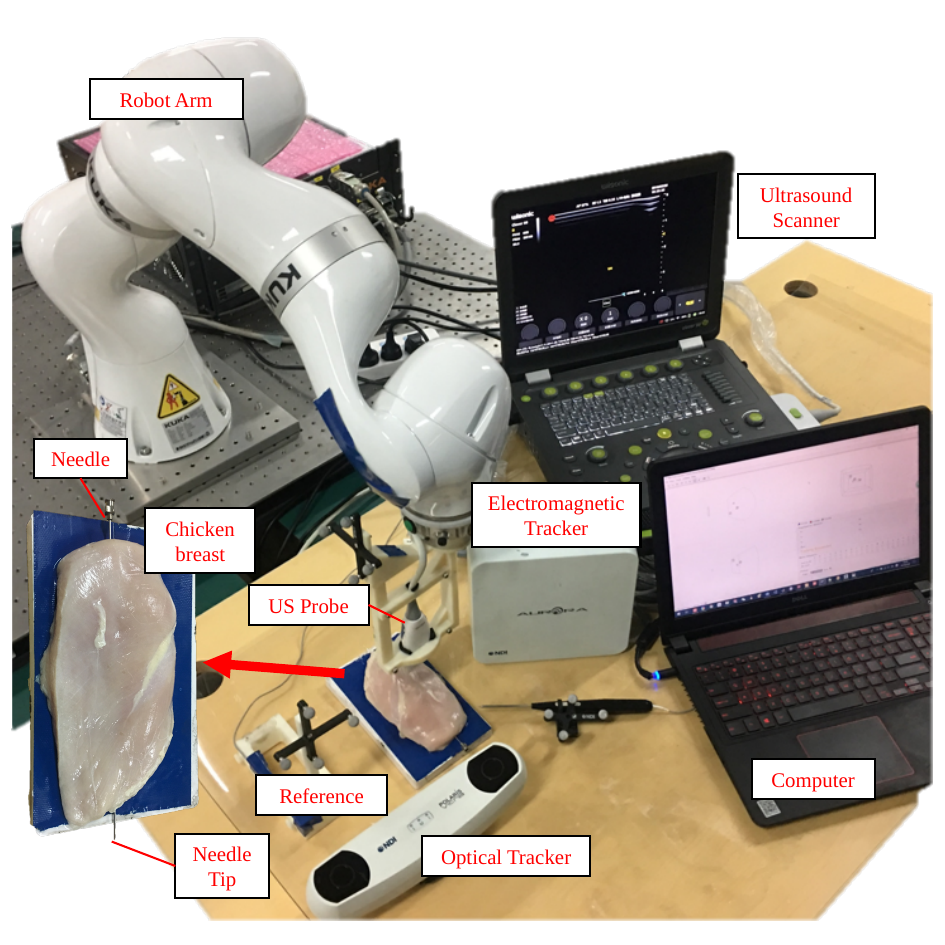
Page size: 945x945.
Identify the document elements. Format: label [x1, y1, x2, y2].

text_box [11, 20, 933, 921]
